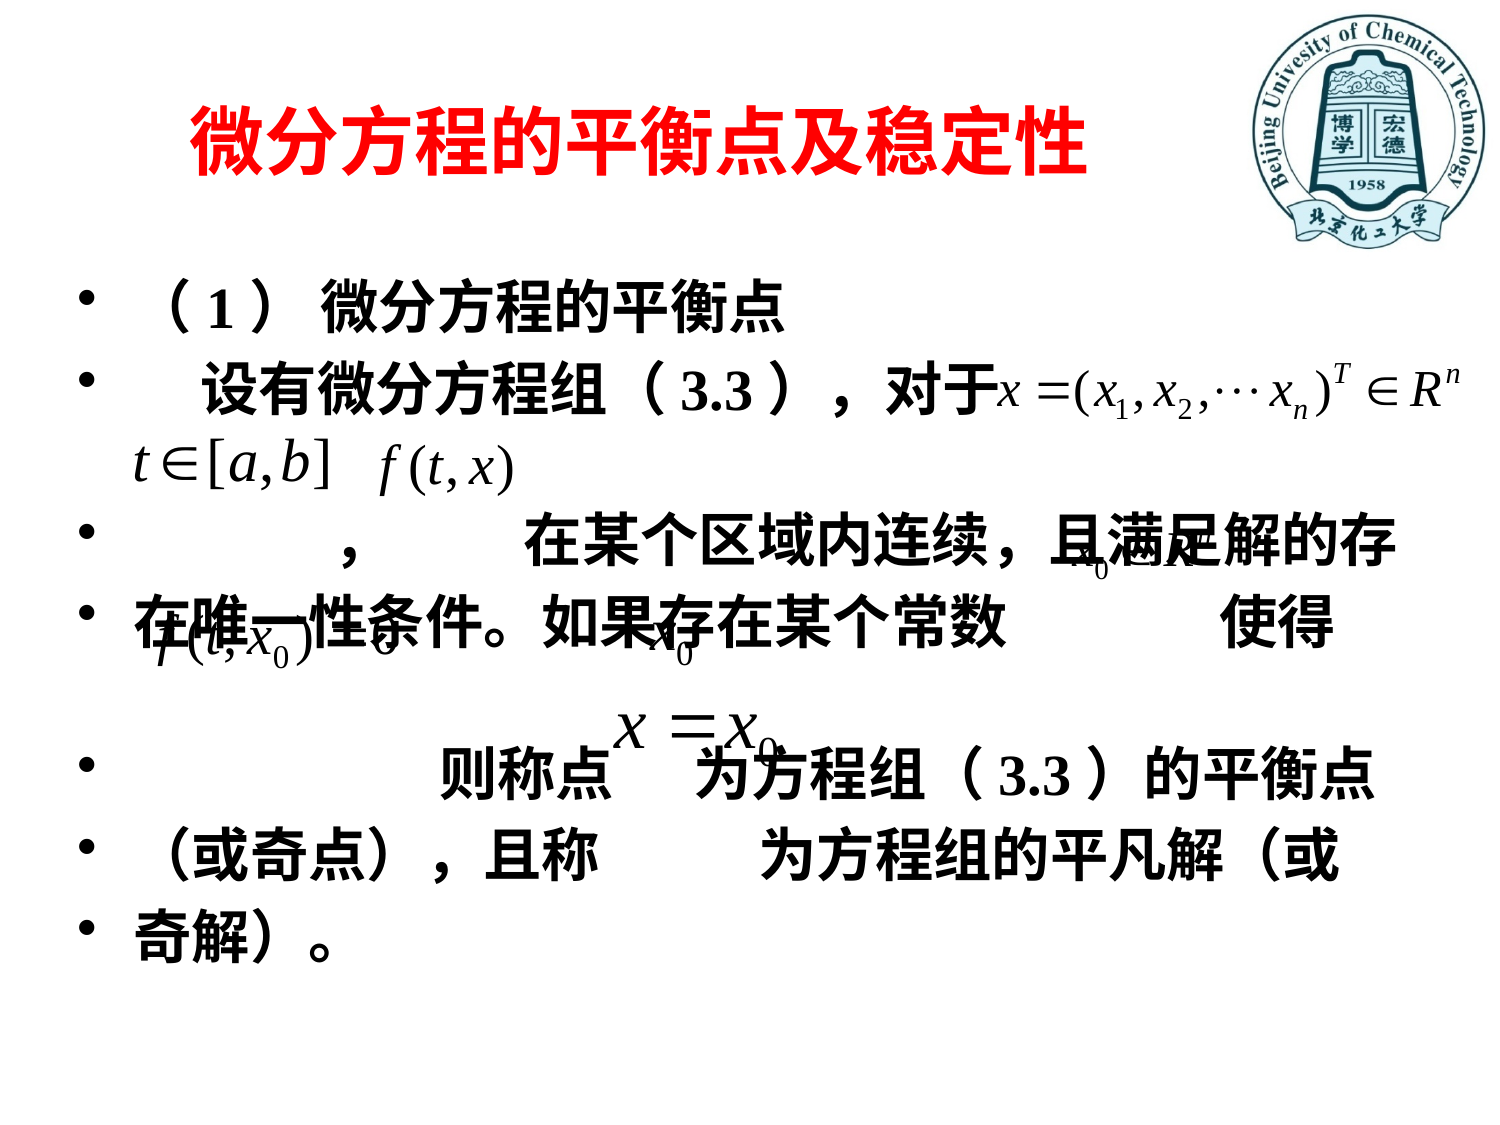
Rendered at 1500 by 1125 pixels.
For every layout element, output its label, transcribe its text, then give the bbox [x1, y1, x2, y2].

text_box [124, 424, 339, 507]
list （1） 微分方程的平衡点 设有微分方程组（3.3），对于 ， 在某个区域内连续，且满足解的存 在唯一性条件。如果存在某个常数 使得 则称点 为方程组（3.3）的平衡点 （或奇点），且称 为方程组的平凡解（或 奇解）。 [62, 262, 1459, 1005]
text_box 微分方程的平衡点及稳定性 [174, 87, 1138, 193]
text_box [359, 432, 526, 509]
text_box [599, 674, 790, 786]
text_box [637, 591, 704, 673]
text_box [1062, 512, 1221, 592]
picture [1237, 0, 1500, 263]
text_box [137, 597, 408, 684]
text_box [987, 349, 1473, 433]
